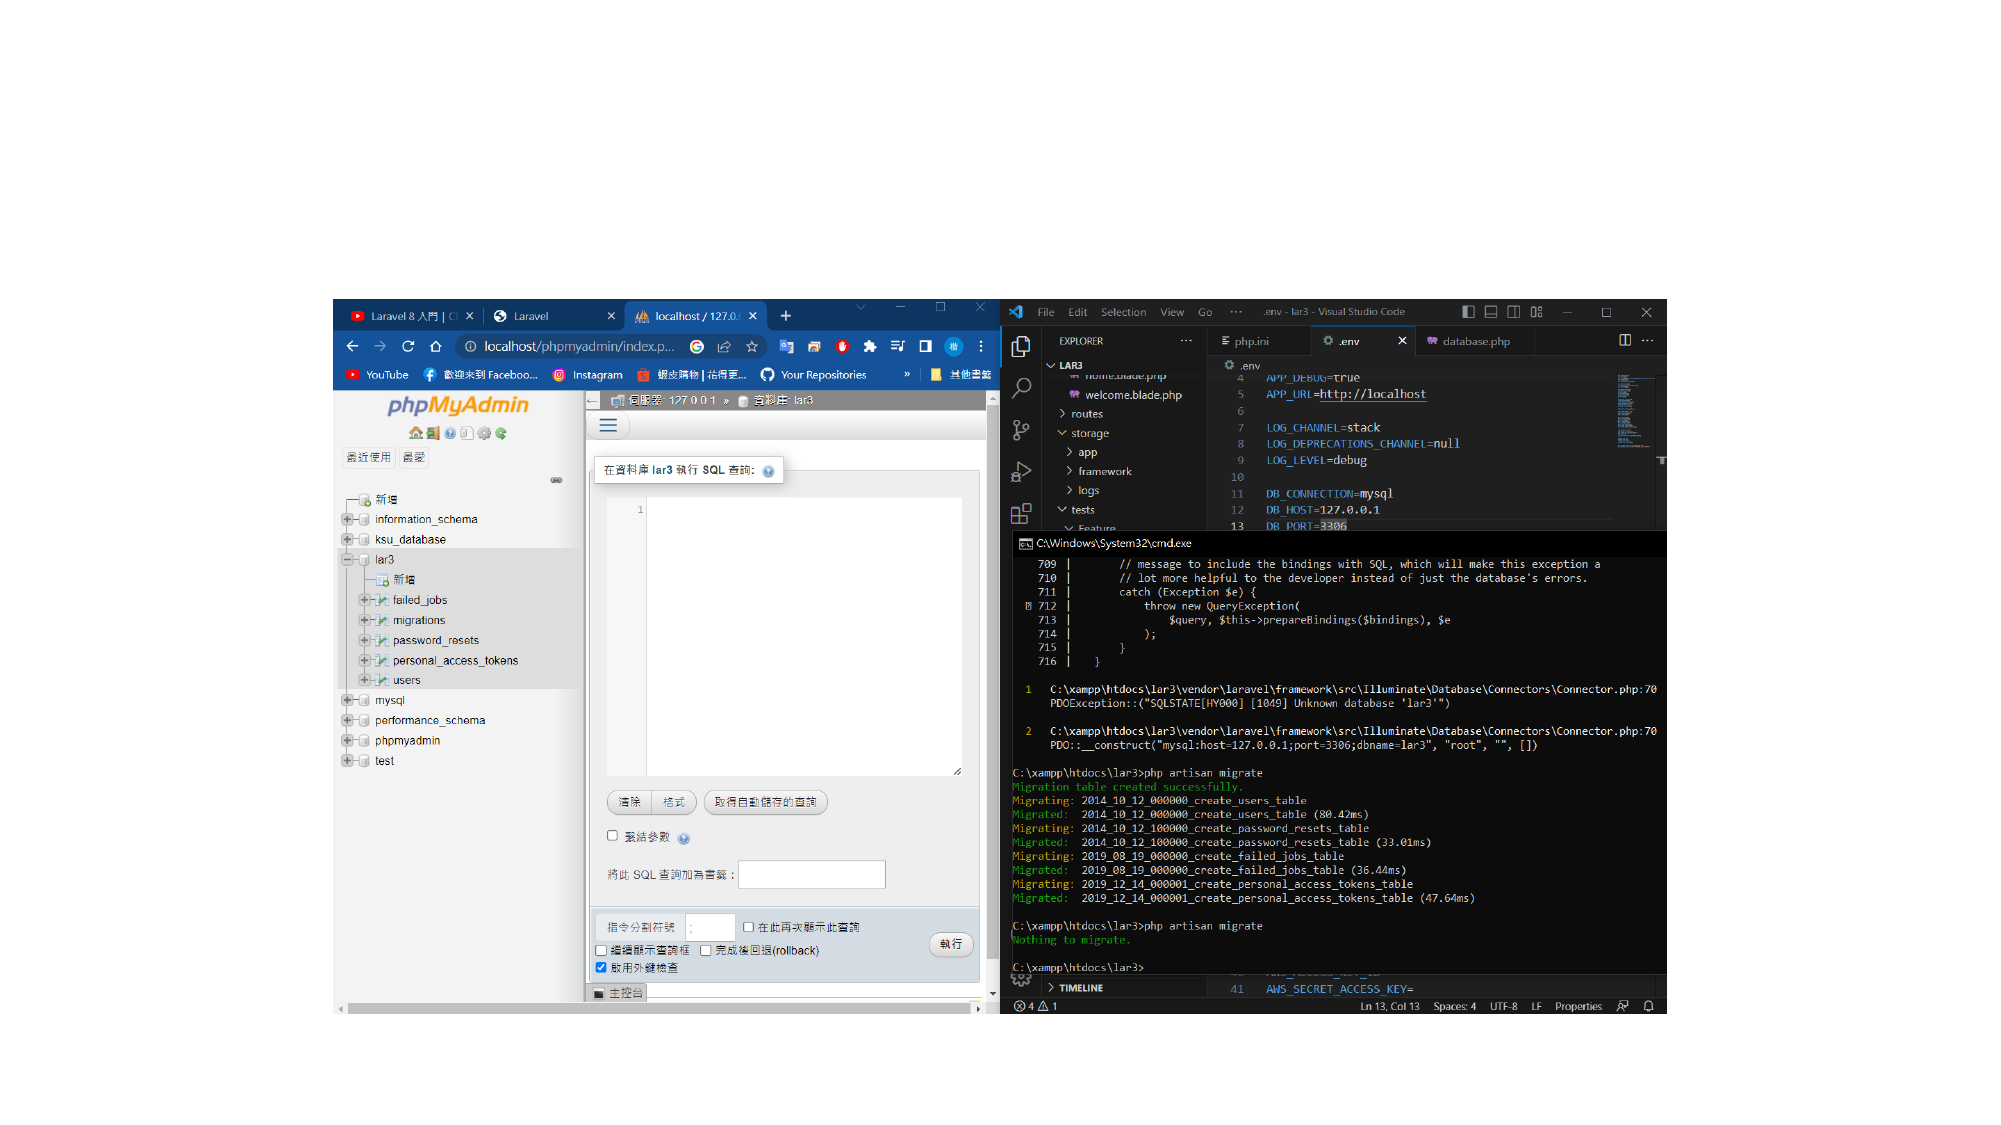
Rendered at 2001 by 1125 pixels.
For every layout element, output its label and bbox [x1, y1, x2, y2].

list [333, 299, 1667, 1014]
